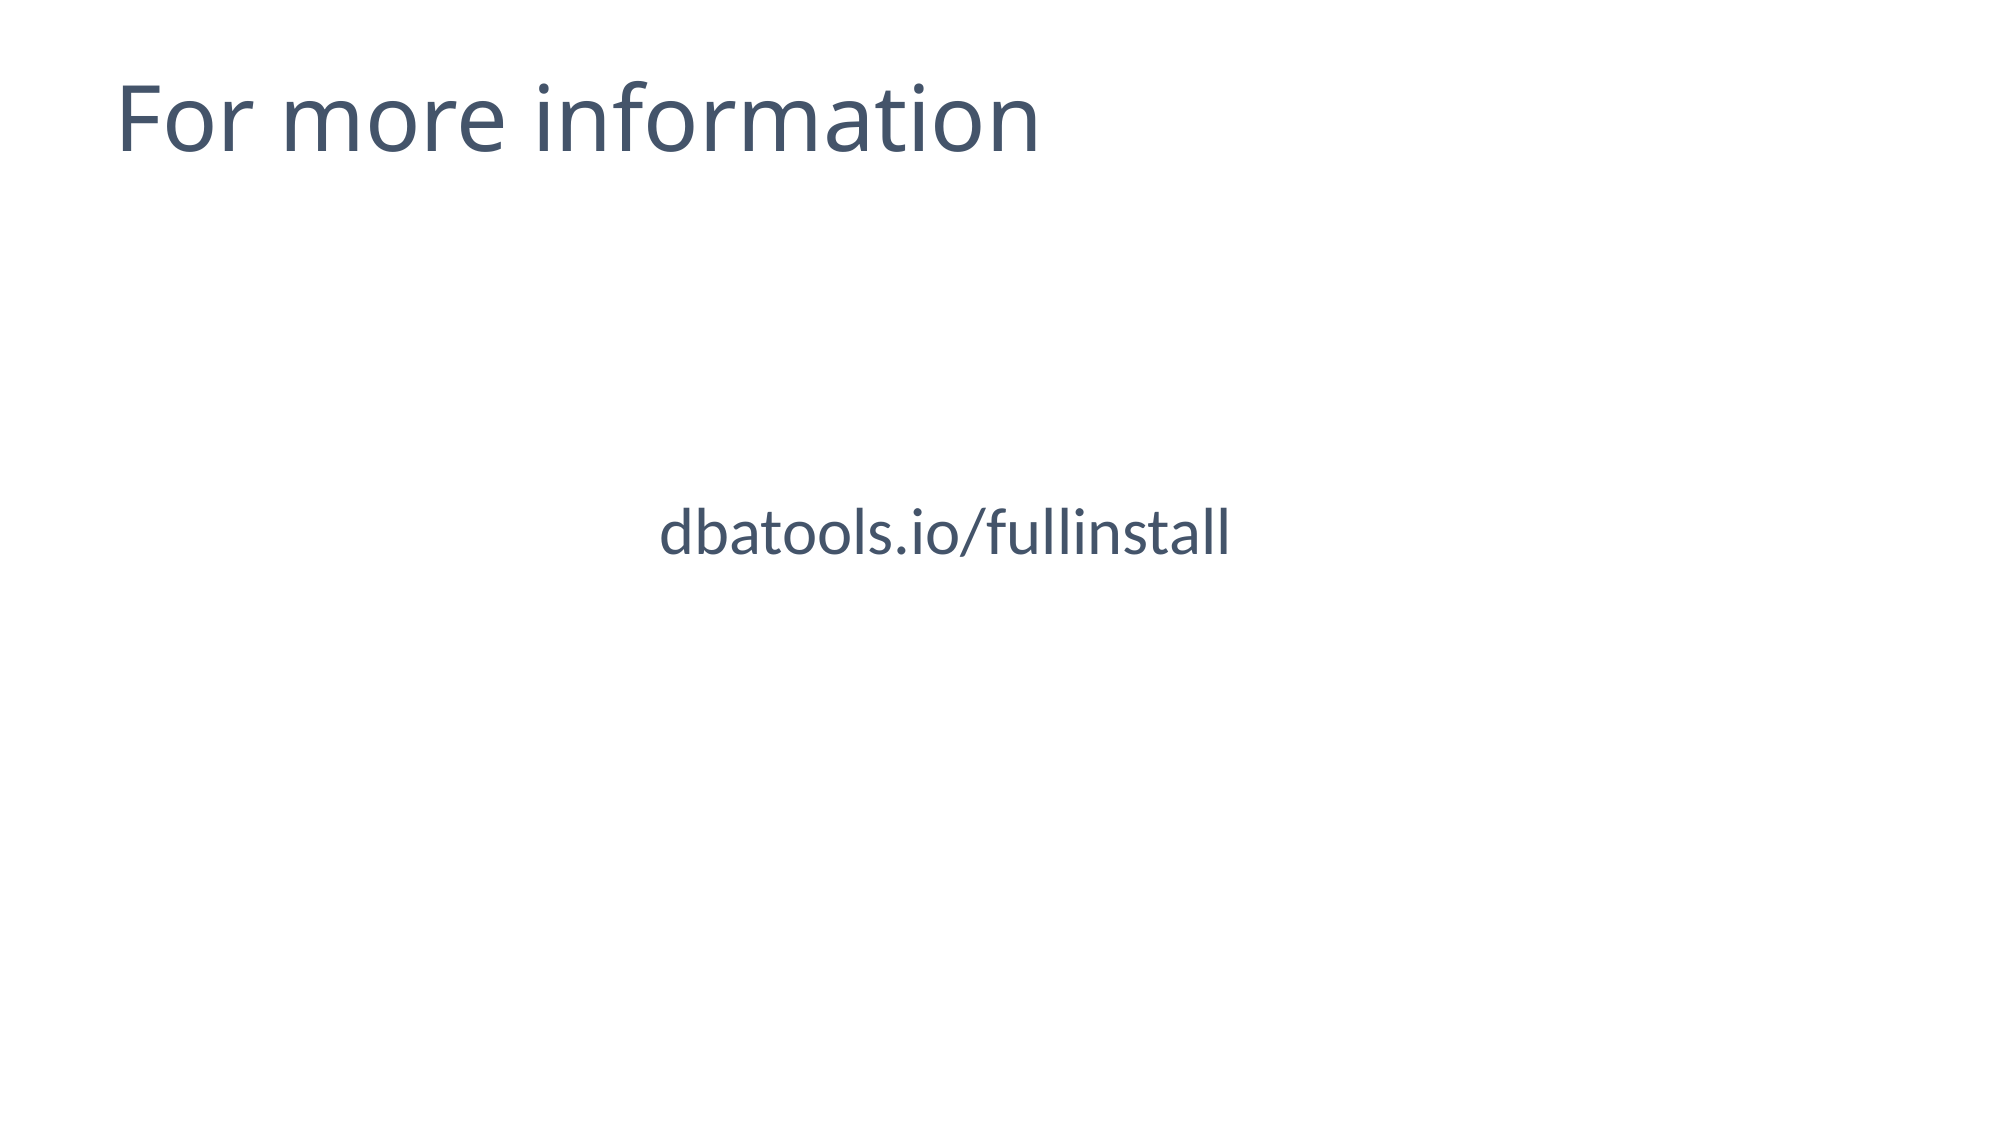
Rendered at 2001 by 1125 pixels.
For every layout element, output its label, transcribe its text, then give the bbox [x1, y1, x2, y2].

text_box dbatools.io/fullinstall [644, 480, 1356, 576]
title For more information [99, 54, 1900, 189]
